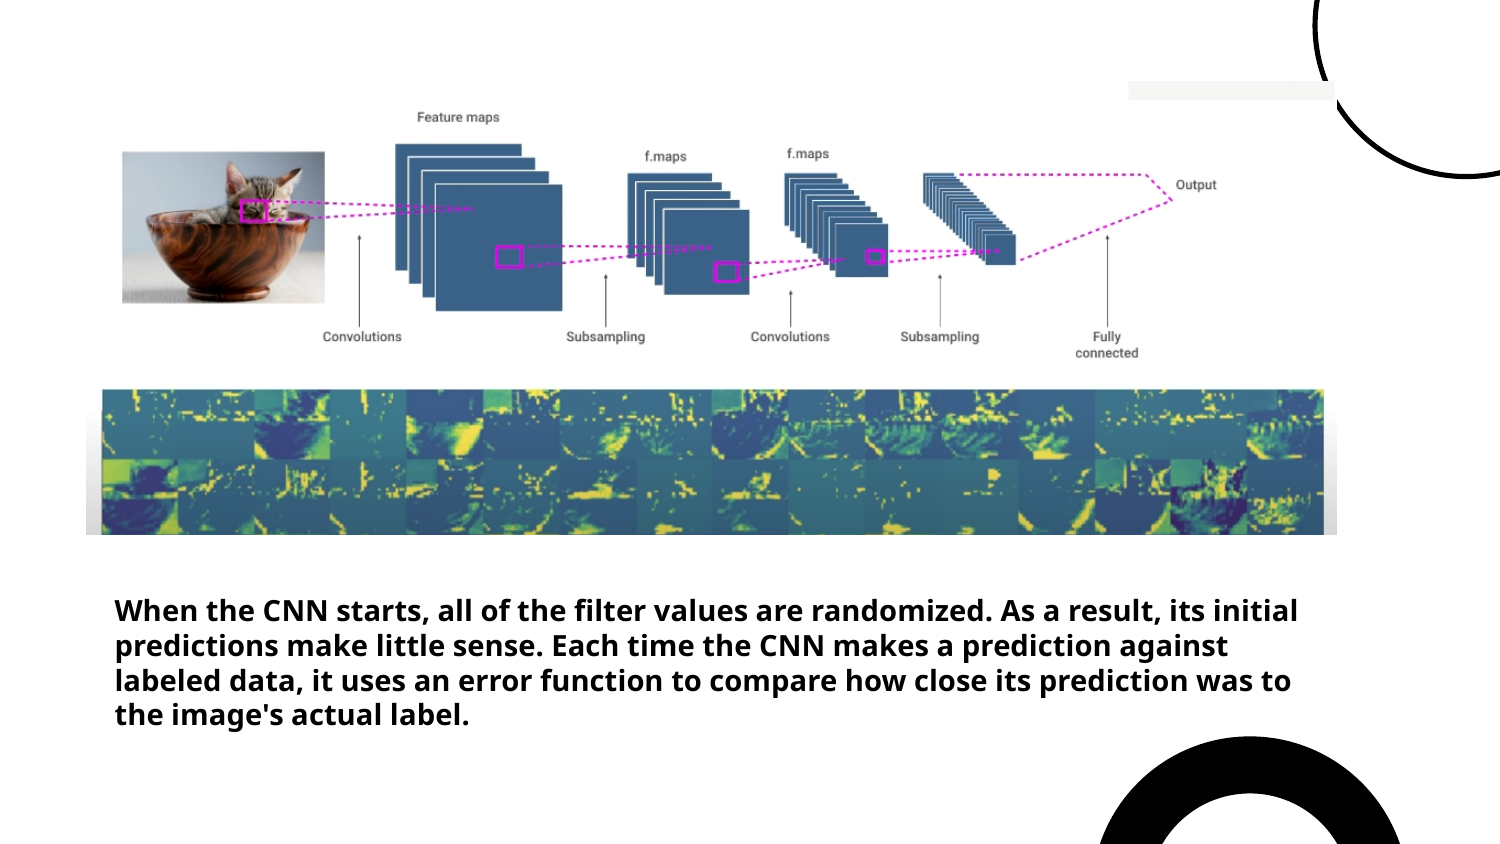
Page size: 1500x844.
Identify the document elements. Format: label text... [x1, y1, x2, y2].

picture [86, 81, 1337, 535]
text_box When the CNN starts, all of the filter values are randomized. As a result, its initial predictions make little sense. Each time the CNN makes a prediction against labeled data, it uses an error function to compare how close its prediction was to the image's actual label. [99, 576, 1324, 782]
